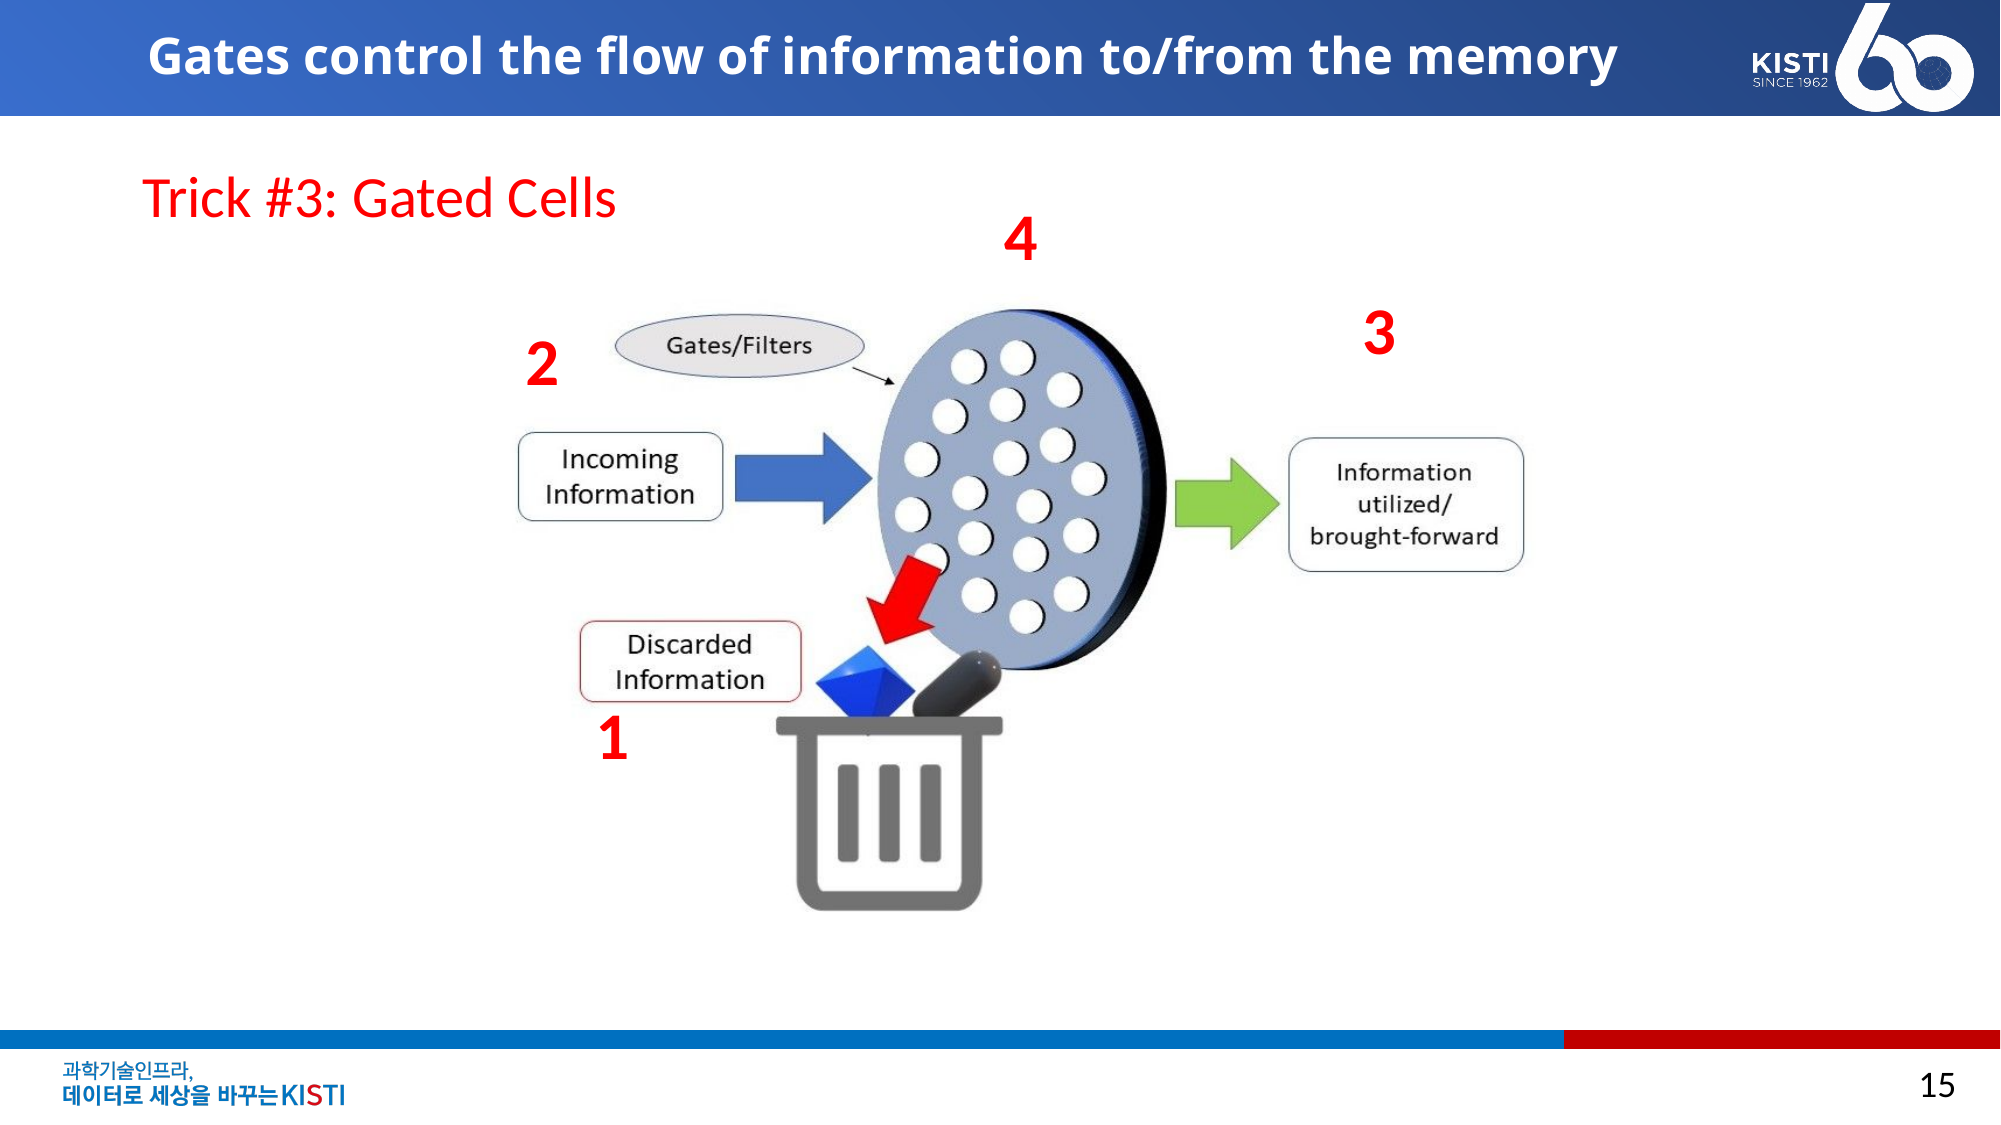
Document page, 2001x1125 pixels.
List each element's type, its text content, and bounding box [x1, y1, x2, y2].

title Gates control the flow of information to/from the memory [53, 1, 1728, 114]
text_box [497, 186, 1536, 923]
text_box Trick #3: Gated Cells [127, 152, 646, 237]
picture [1753, 3, 1974, 112]
picture [63, 1061, 344, 1106]
slide_number 15 [1594, 1053, 1971, 1113]
